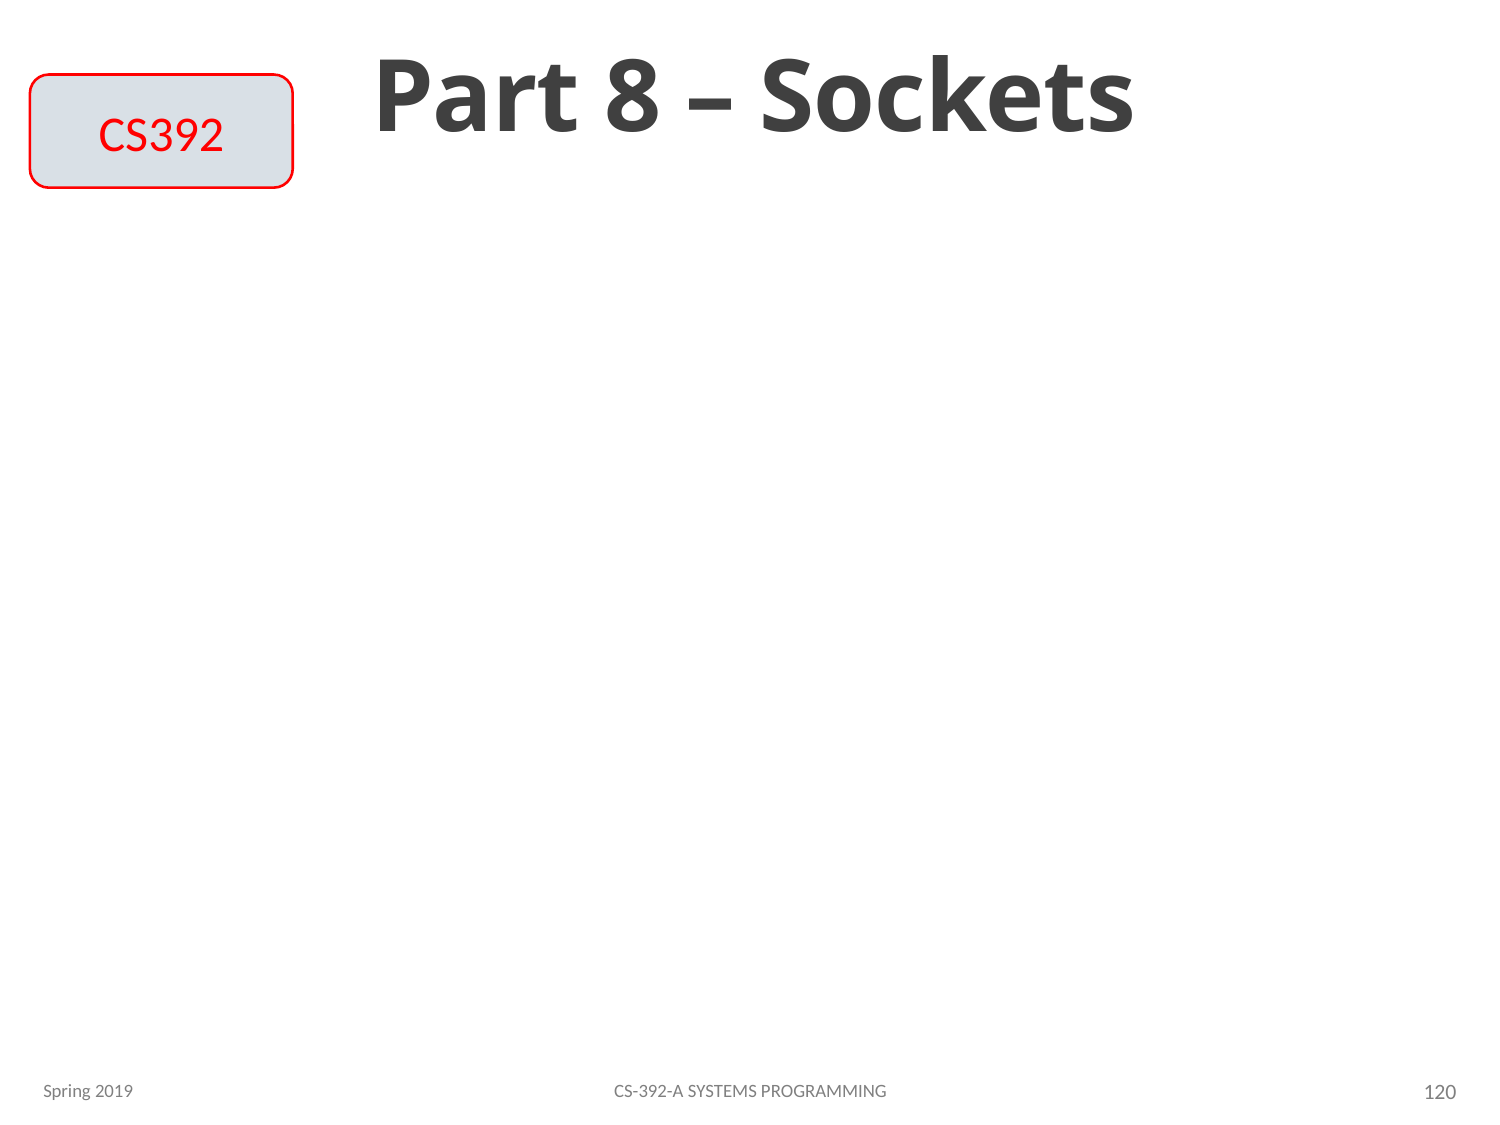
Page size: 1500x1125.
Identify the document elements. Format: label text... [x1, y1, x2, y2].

footer CS-392-A Systems Programming [453, 1059, 1047, 1120]
slide_number Spring 2019 [28, 1059, 333, 1120]
text_box CS392 [28, 73, 295, 189]
title Part 8 – Sockets [135, 5, 1373, 160]
slide_number 120 [1310, 1060, 1472, 1121]
